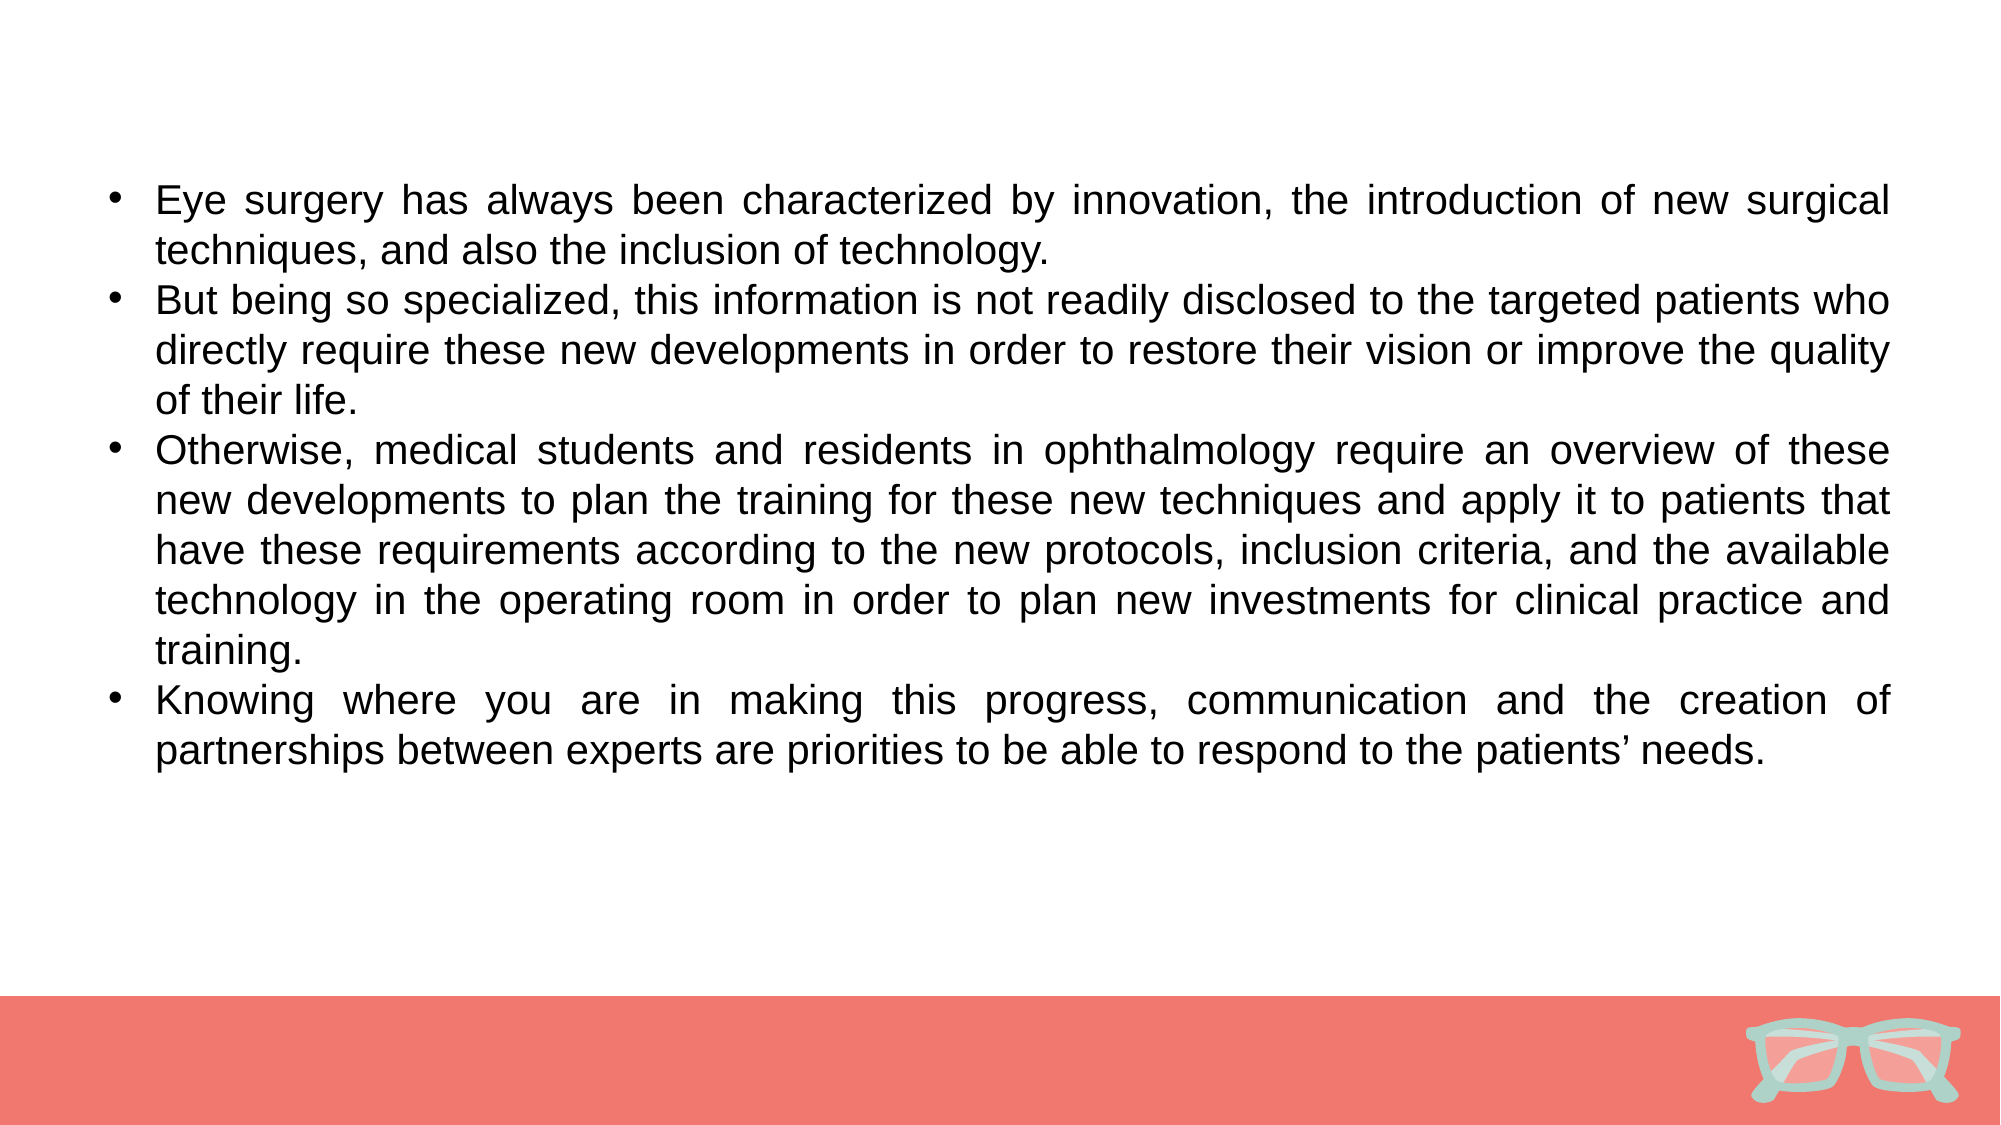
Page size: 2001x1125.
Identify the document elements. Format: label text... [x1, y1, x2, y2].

text_box [0, 996, 2000, 1125]
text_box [1745, 1018, 1961, 1103]
text_box Eye surgery has always been characterized by innovation, the introduction of new surgical techniques, and also the inclusion of technology. But being so specialized, this information is not readily disclosed to the targeted patients who directly require these new developments in order to restore their vision or improve the quality of their life. Otherwise, medical students and residents in ophthalmology require an overview of these new developments to plan the training for these new techniques and apply it to patients that have these requirements according to the new protocols, inclusion criteria, and the available technology in the operating room in order to plan new investments for clinical practice and training. Knowing where you are in making this progress, communication and the creation of partnerships between experts are priorities to be able to respond to the patients’ needs. [93, 164, 1907, 825]
